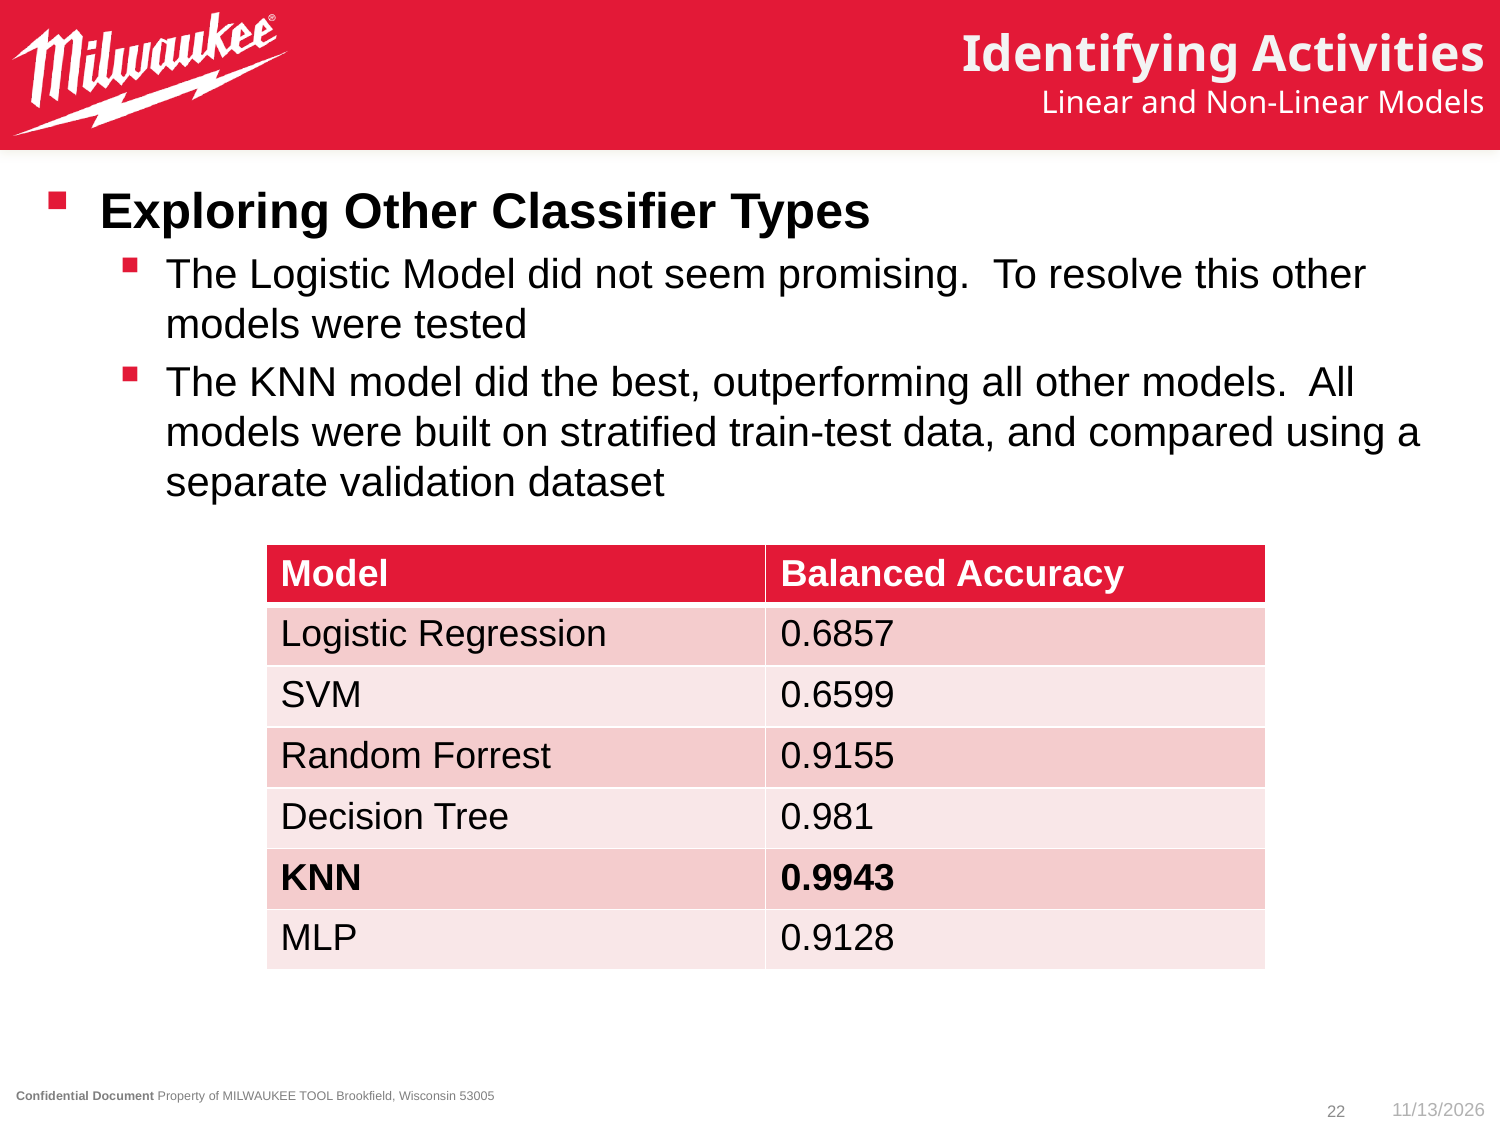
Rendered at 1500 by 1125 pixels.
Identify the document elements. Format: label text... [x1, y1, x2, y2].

table_cell KNN [267, 849, 765, 909]
table_cell 0.9943 [766, 849, 1265, 909]
title Identifying Activities [262, 14, 1500, 75]
table_cell Logistic Regression [267, 608, 765, 665]
table_cell Decision Tree [267, 789, 765, 848]
table_header Model [267, 545, 765, 602]
table_cell MLP [267, 910, 765, 969]
table_cell 0.981 [766, 789, 1265, 848]
table_cell 0.9155 [766, 728, 1265, 787]
table_cell SVM [267, 667, 765, 726]
table_cell 0.6599 [766, 667, 1265, 726]
table_cell Random Forrest [267, 728, 765, 787]
list Exploring Other Classifier Types The Logistic Model did not seem promising. To resolve this other models were tested The KNN model did the best, outperforming all other models. All models were built on stratified train-test data, and compared using a separate validation dataset [28, 171, 1482, 1072]
table_cell 0.6857 [766, 608, 1265, 665]
table_cell 0.9128 [766, 910, 1265, 969]
list Linear and Non-Linear Models [265, 75, 1500, 138]
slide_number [1363, 1097, 1500, 1121]
picture [12, 12, 288, 136]
table_header Balanced Accuracy [766, 545, 1265, 602]
slide_number 22 [1298, 1097, 1361, 1125]
